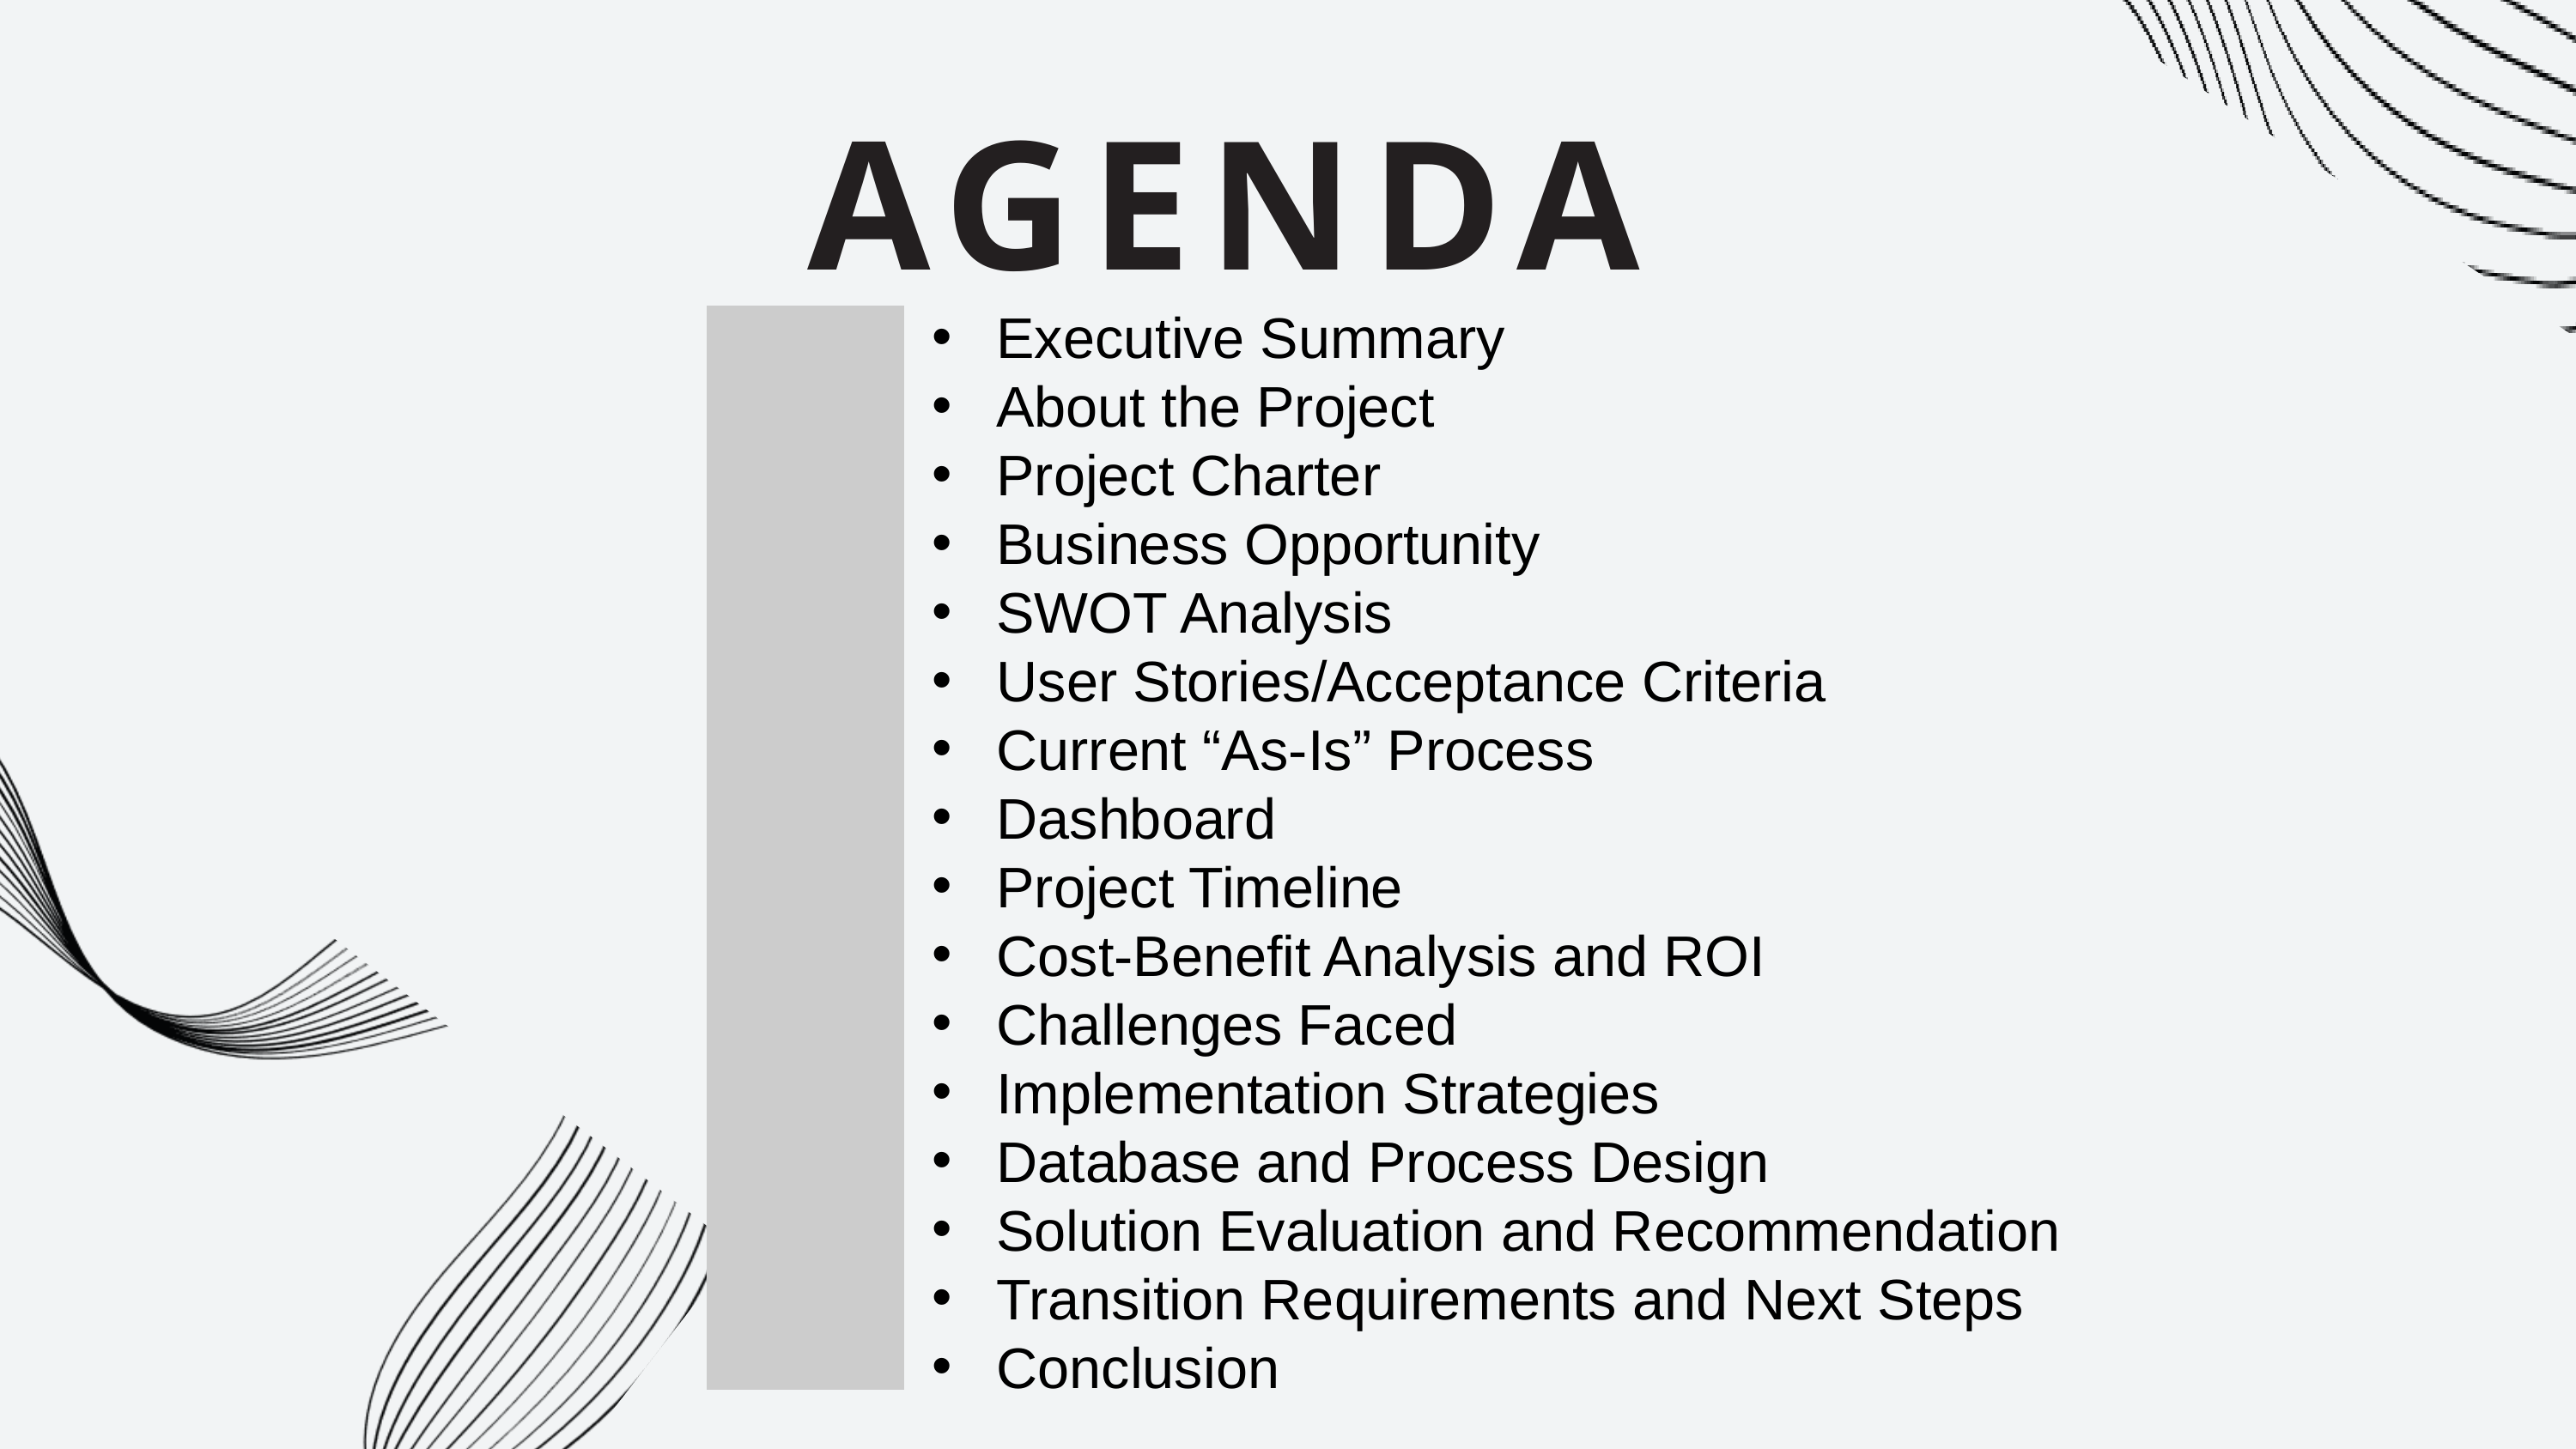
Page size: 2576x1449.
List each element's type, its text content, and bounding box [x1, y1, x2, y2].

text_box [707, 305, 905, 1390]
text_box Executive Summary About the Project Project Charter Business Opportunity SWOT Analysis User Stories/Acceptance Criteria Current “As-Is” Process Dashboard Project Timeline Cost-Benefit Analysis and ROI Challenges Faced Implementation Strategies Database and Process Design Solution Evaluation and Recommendation Transition Requirements and Next Steps Conclusion [919, 294, 2222, 1406]
text_box [2068, 0, 2576, 338]
text_box AGENDA [702, 58, 1747, 306]
text_box [0, 680, 702, 1449]
